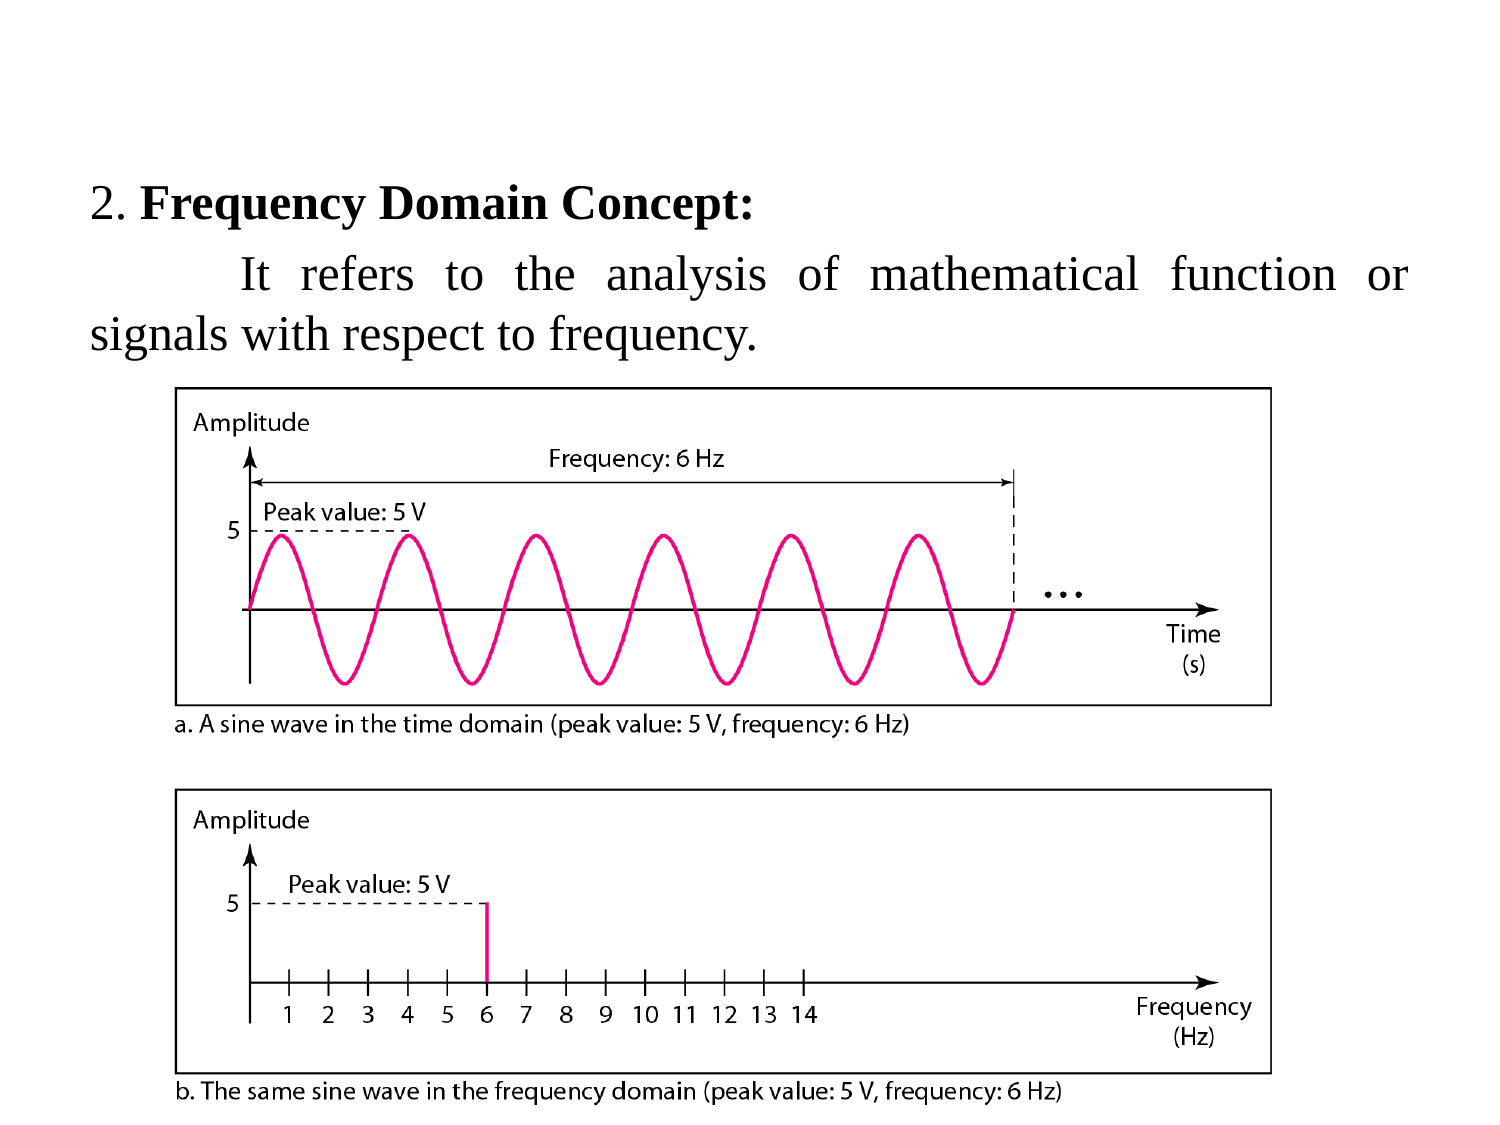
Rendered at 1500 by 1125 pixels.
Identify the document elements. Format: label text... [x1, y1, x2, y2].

picture [174, 387, 1272, 1106]
list 2. Frequency Domain Concept: It refers to the analysis of mathematical function or signals with respect to frequency. [75, 162, 1425, 1075]
